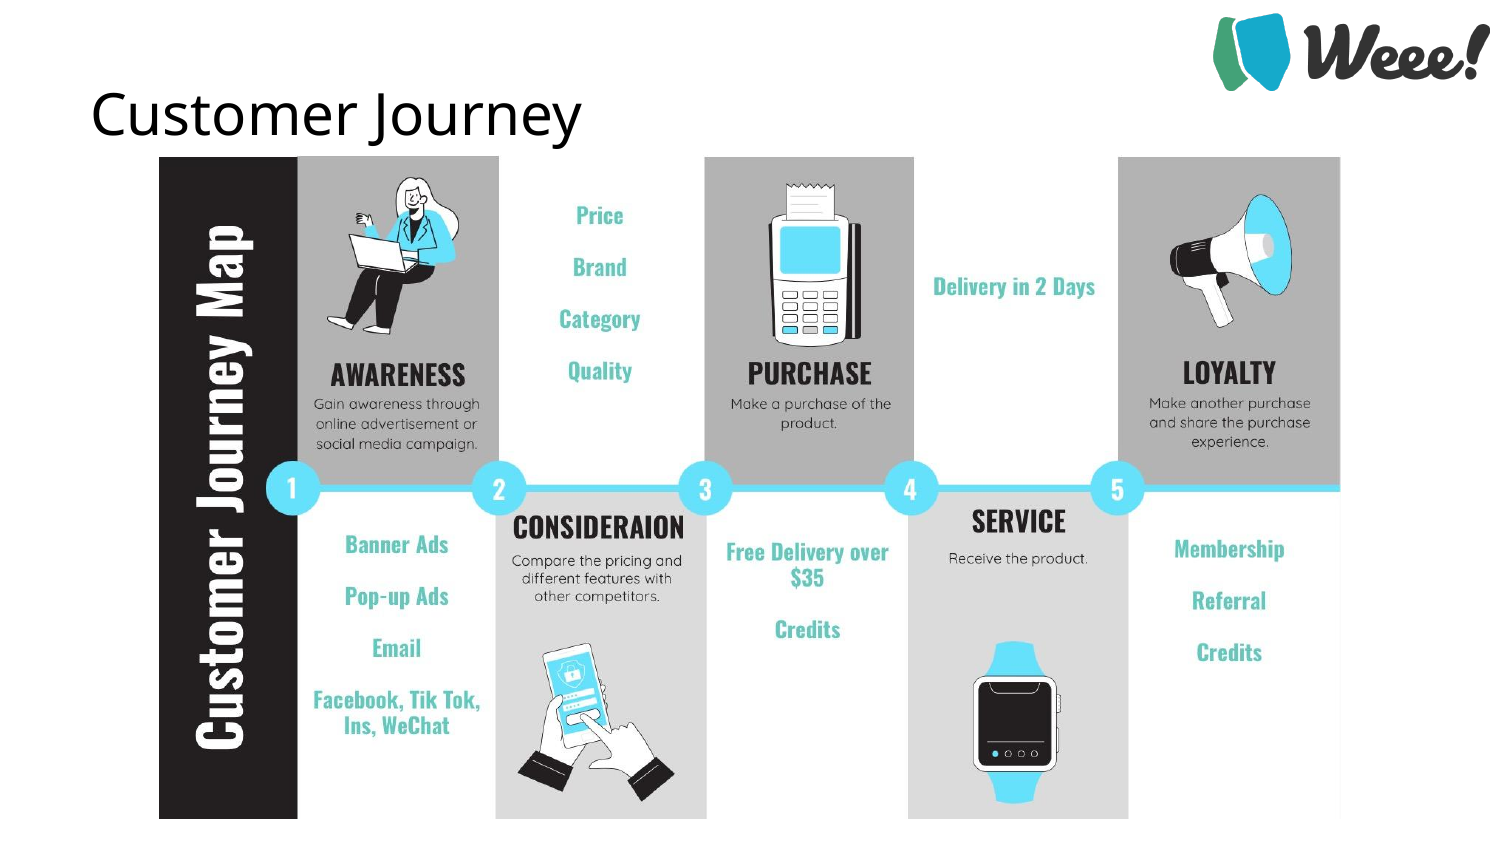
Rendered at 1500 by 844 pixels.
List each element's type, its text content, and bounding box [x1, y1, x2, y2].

picture [1212, 12, 1490, 91]
picture [159, 155, 1341, 819]
title Customer Journey [75, 61, 1425, 156]
